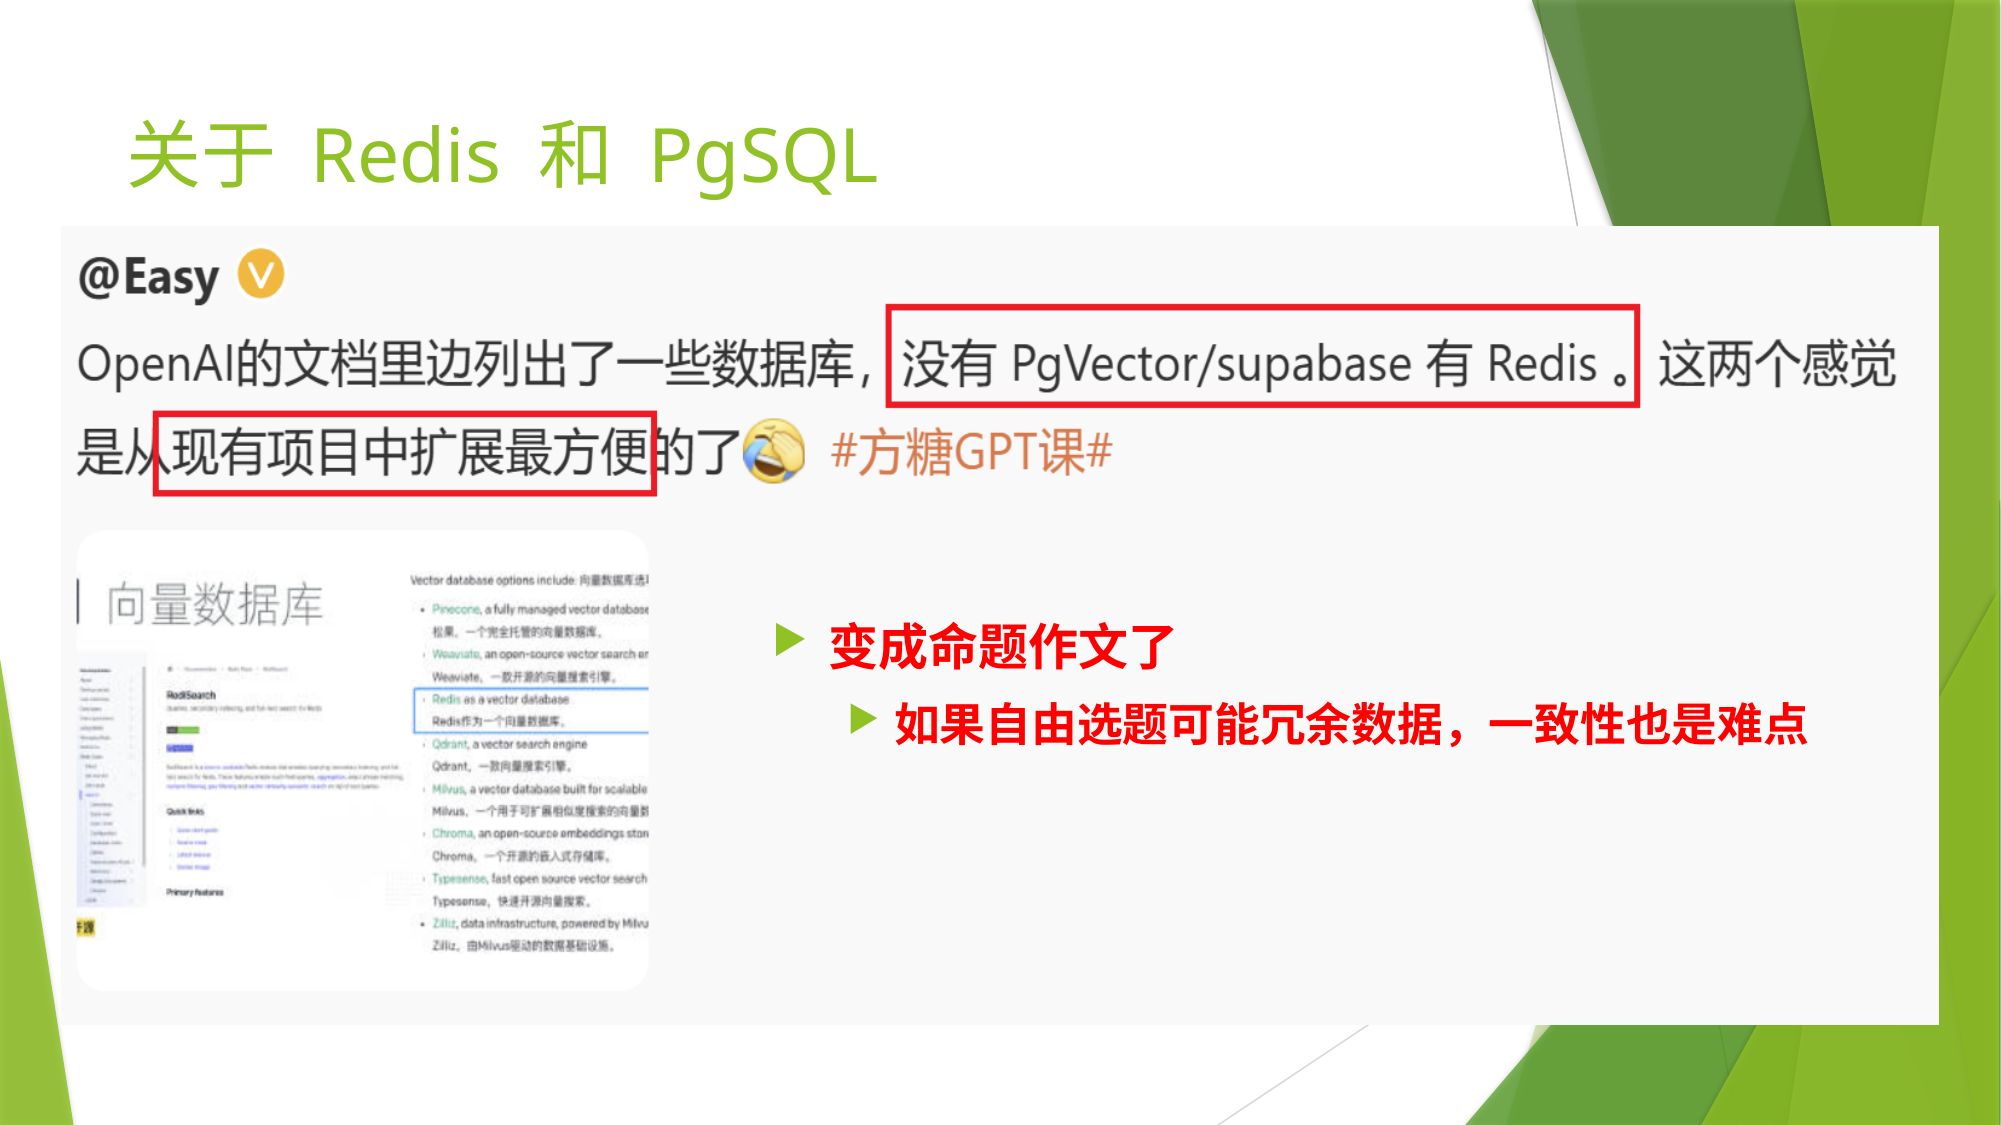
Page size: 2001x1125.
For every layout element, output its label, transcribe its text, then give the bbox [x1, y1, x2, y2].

title 关于 Redis 和 PgSQL [111, 99, 1522, 225]
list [60, 225, 1940, 1026]
